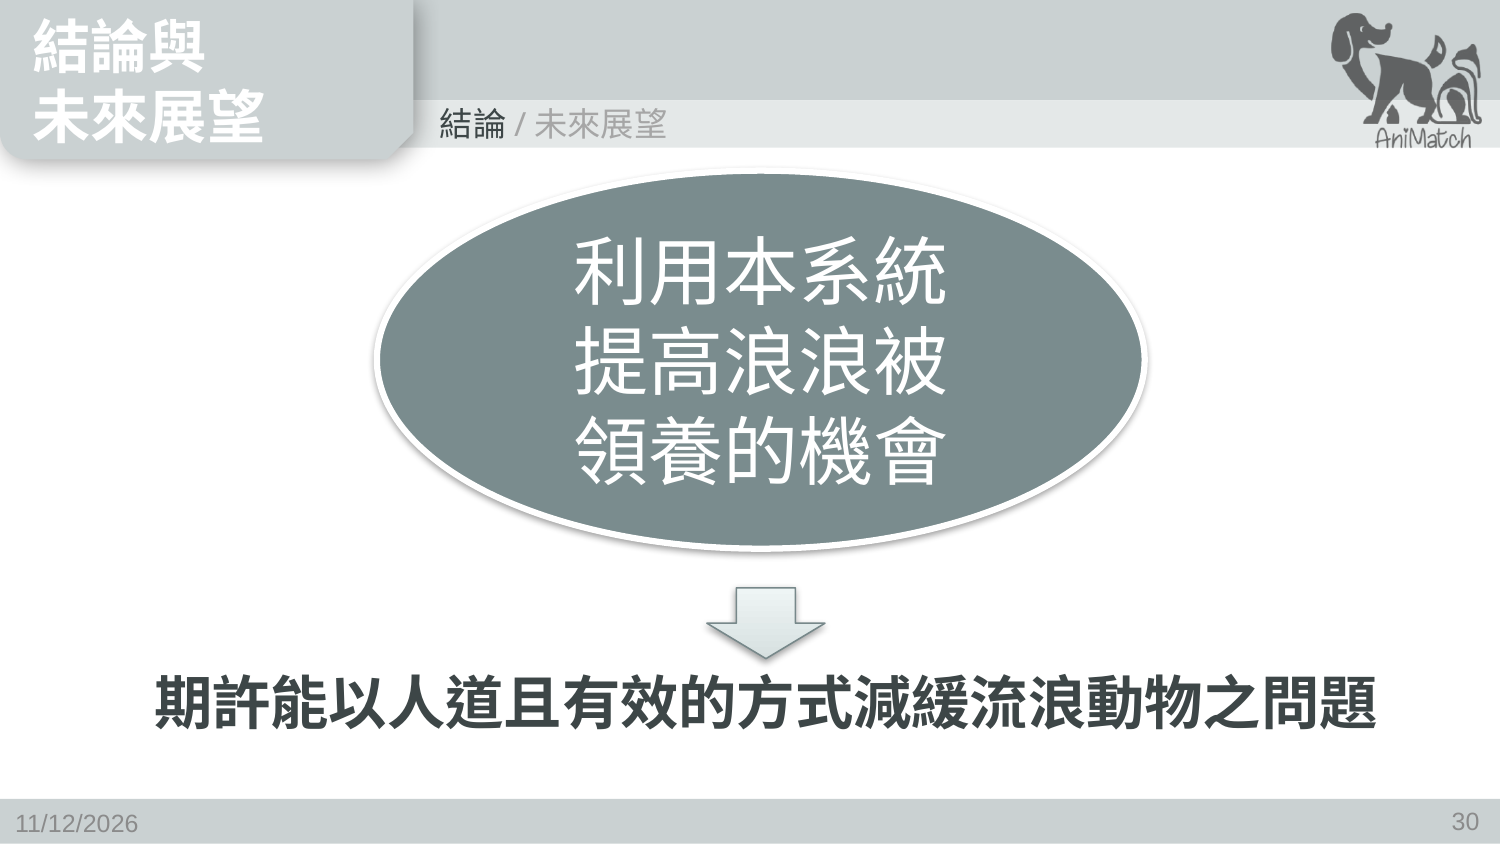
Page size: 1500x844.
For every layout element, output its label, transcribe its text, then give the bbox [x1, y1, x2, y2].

picture [1280, 0, 1500, 231]
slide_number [0, 799, 350, 844]
text_box 利用本系統 提高浪浪被 領養的機會 [373, 167, 1148, 552]
slide_number 30 [1144, 798, 1495, 843]
text_box [706, 587, 826, 658]
text_box 期許能以人道且有效的方式減緩流浪動物之問題 [131, 658, 1401, 744]
